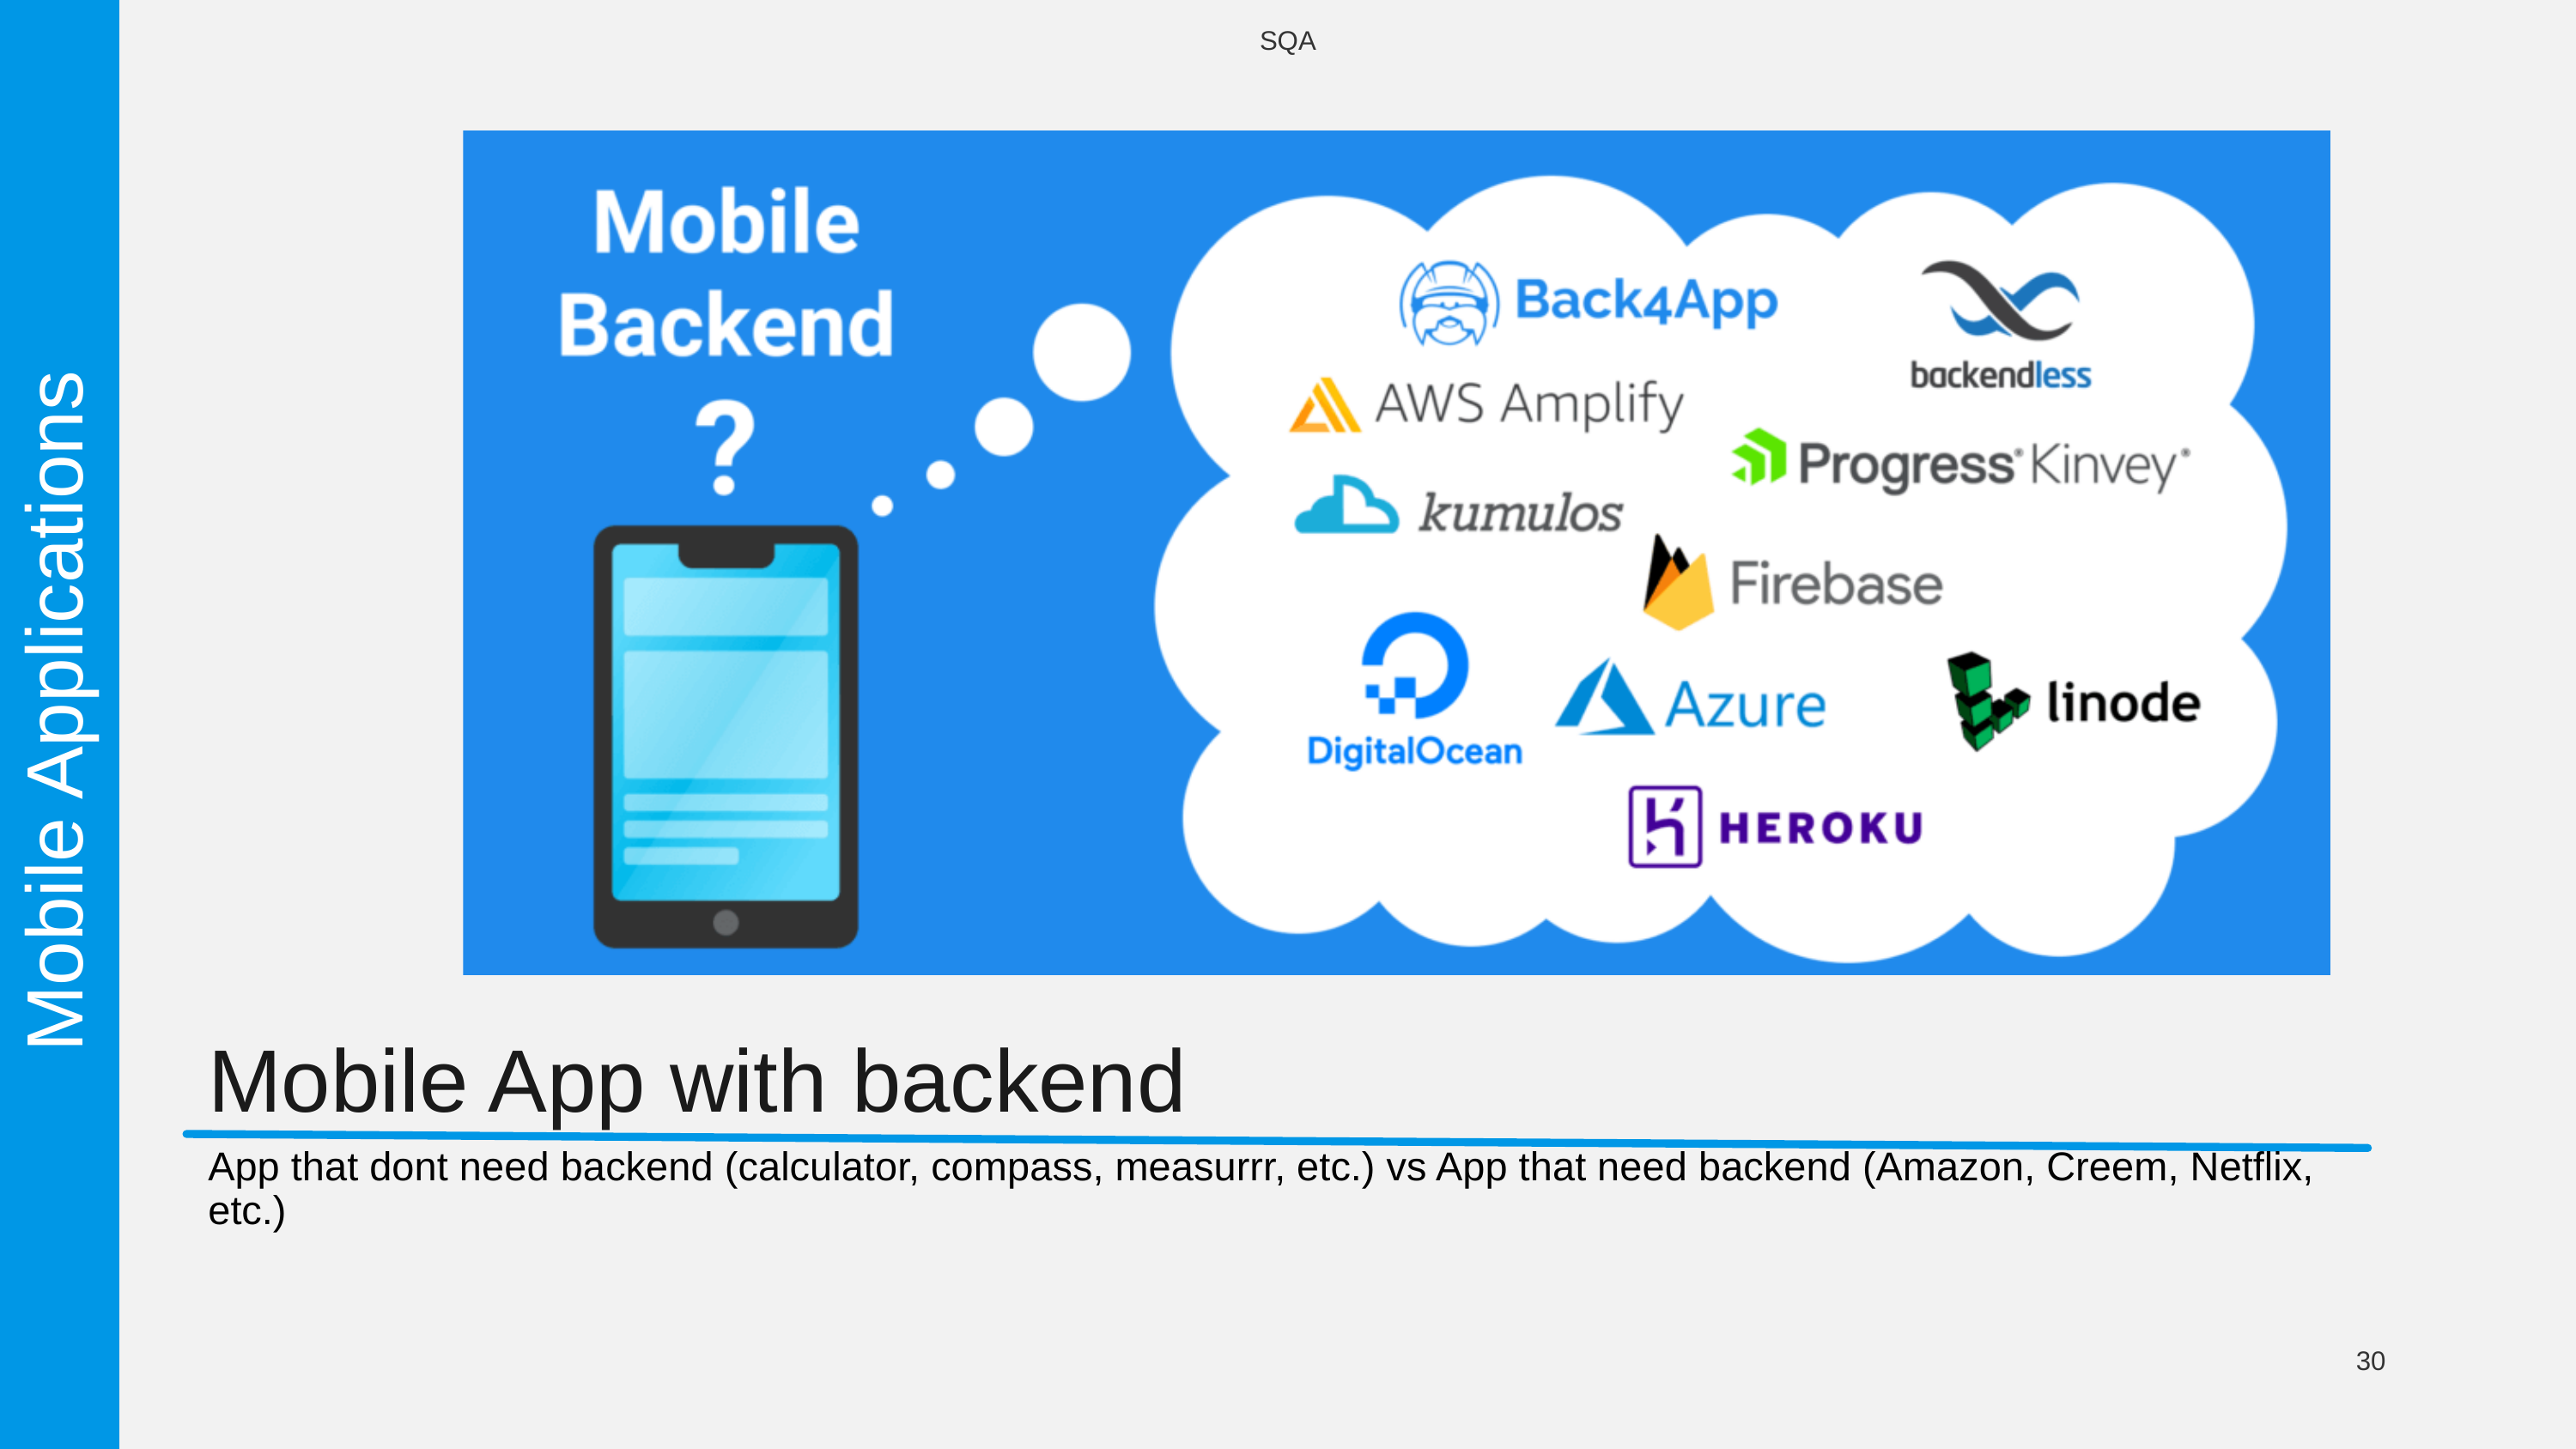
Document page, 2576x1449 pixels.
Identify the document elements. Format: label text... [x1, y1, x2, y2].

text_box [126, 971, 2576, 1449]
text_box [0, 0, 120, 1449]
text_box SQA [866, 22, 1710, 56]
text_box [463, 130, 2330, 968]
